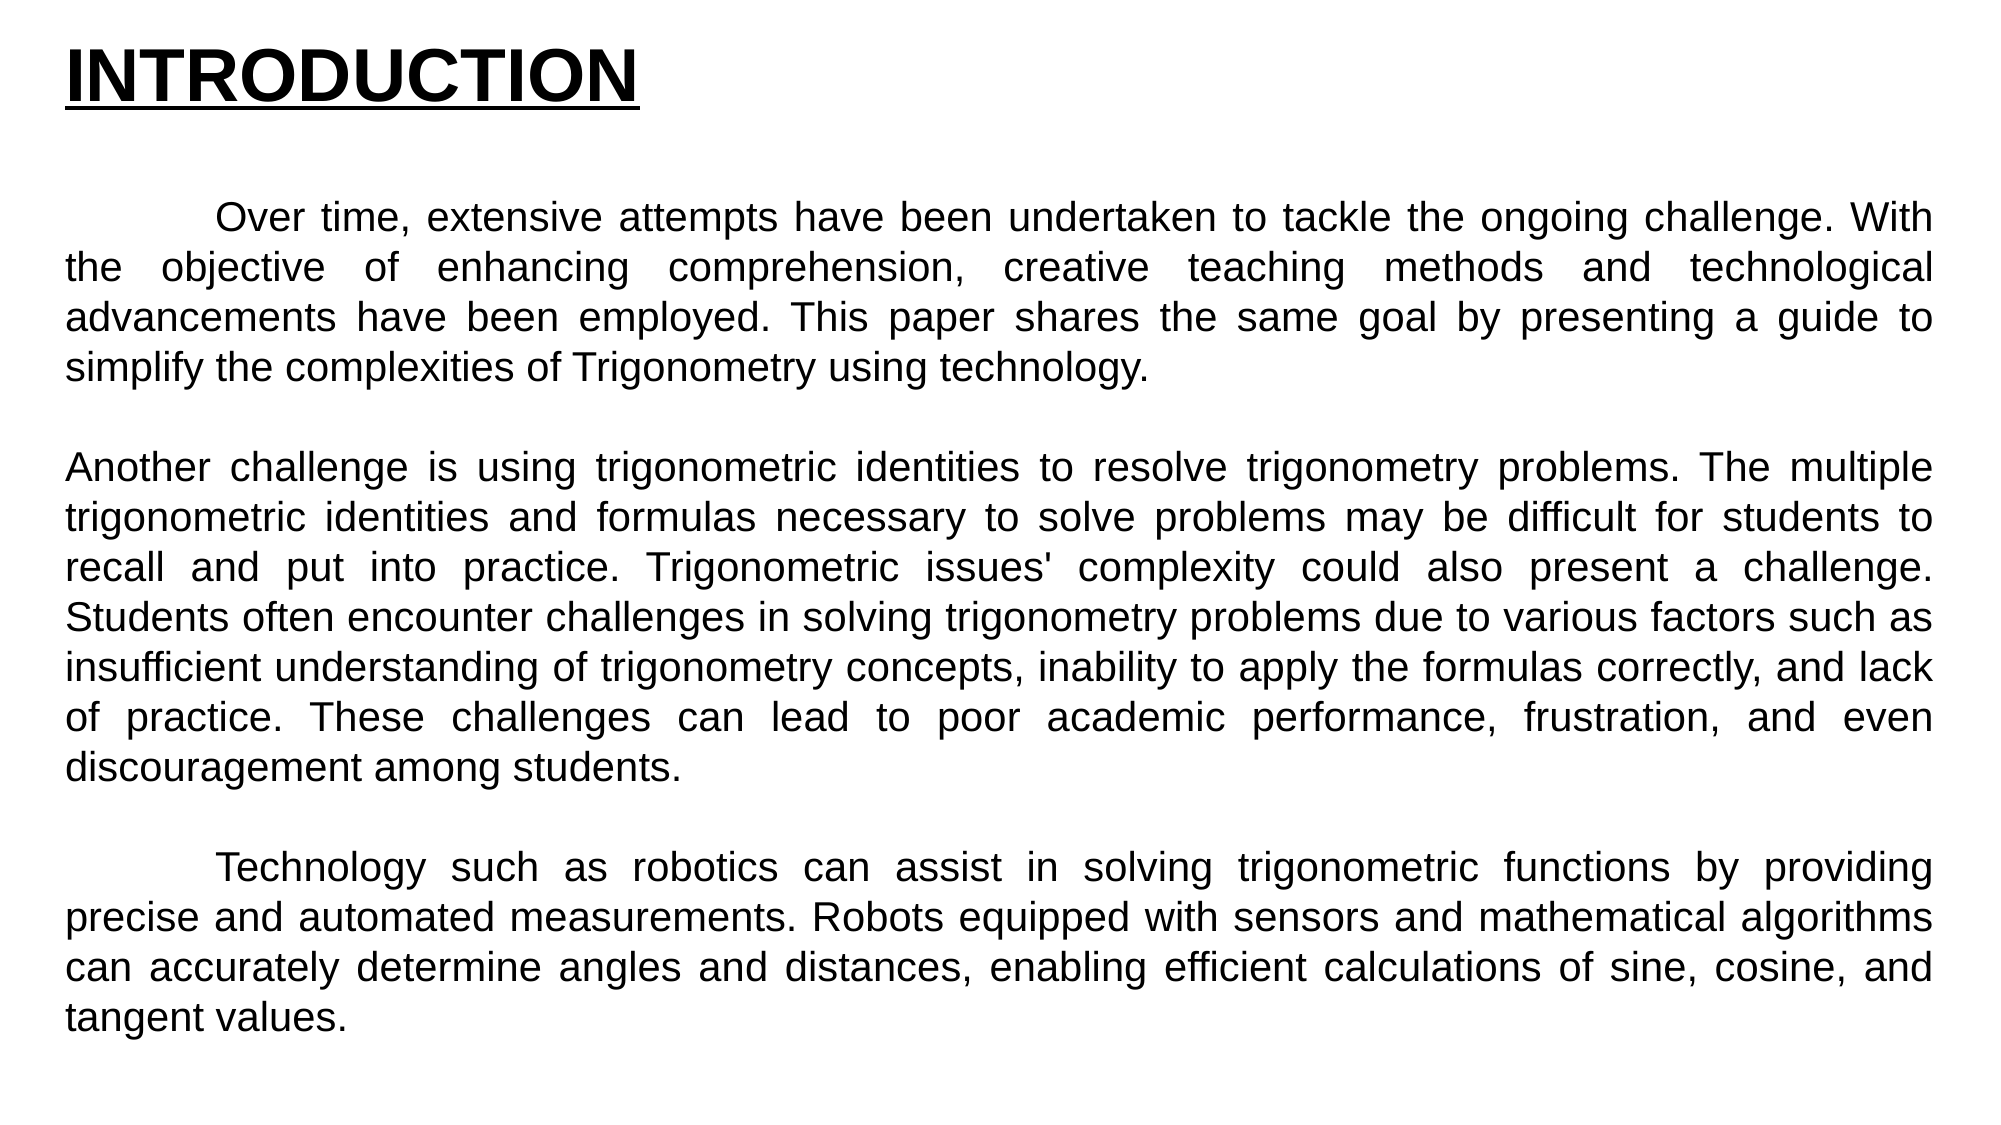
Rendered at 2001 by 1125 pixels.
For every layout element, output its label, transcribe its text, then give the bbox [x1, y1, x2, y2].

text_box INTRODUCTION [50, 18, 1546, 124]
text_box Over time, extensive attempts have been undertaken to tackle the ongoing challenge. With the objective of enhancing comprehension, creative teaching methods and technological advancements have been employed. This paper shares the same goal by presenting a guide to simplify the complexities of Trigonometry using technology. Another challenge is using trigonometric identities to resolve trigonometry problems. The multiple trigonometric identities and formulas necessary to solve problems may be difficult for students to recall and put into practice. Trigonometric issues' complexity could also present a challenge. Students often encounter challenges in solving trigonometry problems due to various factors such as insufficient understanding of trigonometry concepts, inability to apply the formulas correctly, and lack of practice. These challenges can lead to poor academic performance, frustration, and even discouragement among students. Technology such as robotics can assist in solving trigonometric functions by providing precise and automated measurements. Robots equipped with sensors and mathematical algorithms can accurately determine angles and distances, enabling efficient calculations of sine, cosine, and tangent values. [50, 182, 1950, 1098]
